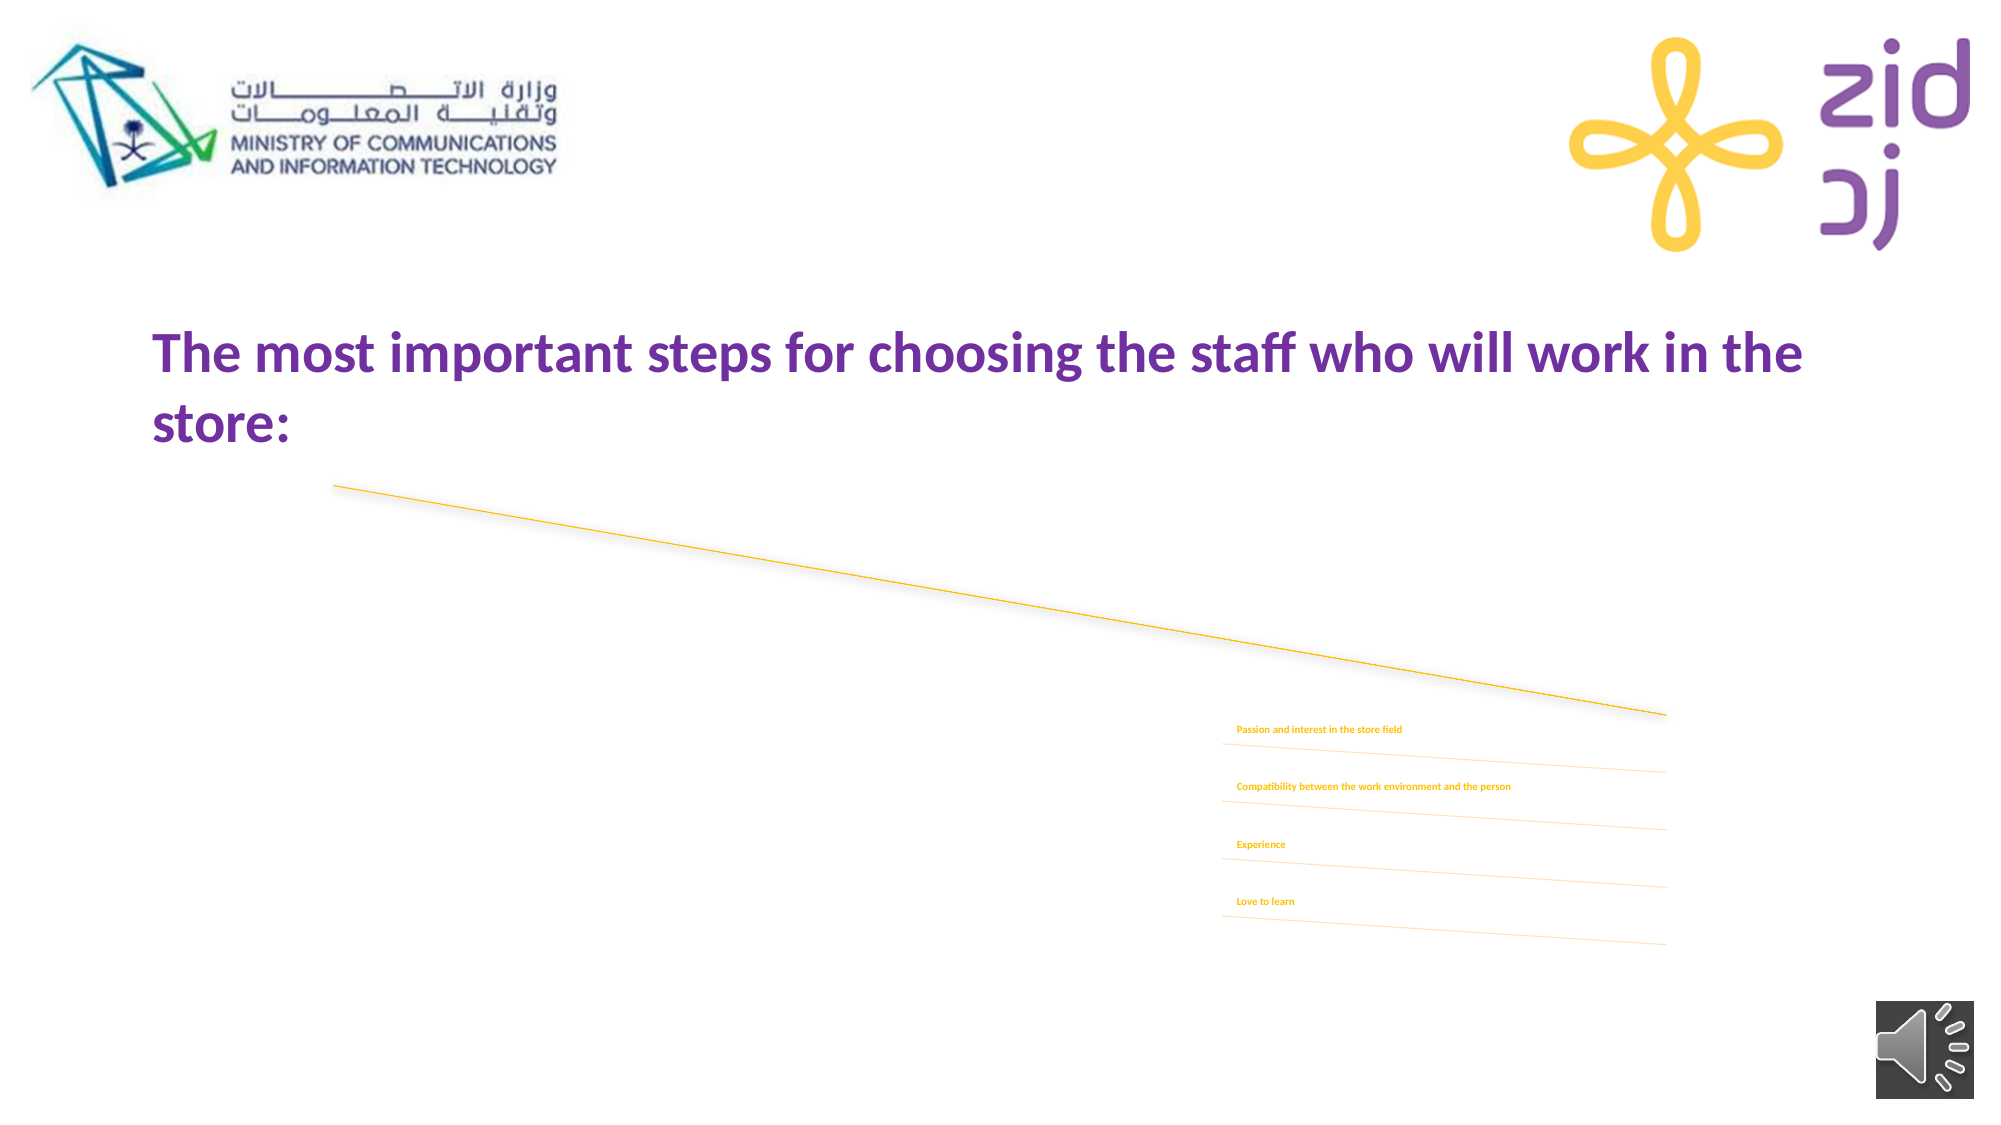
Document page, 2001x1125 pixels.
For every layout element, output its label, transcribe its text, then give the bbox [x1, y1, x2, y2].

picture [1569, 37, 1970, 252]
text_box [333, 485, 1667, 945]
text_box The most important steps for choosing the staff who will work in the store: [137, 306, 1821, 462]
title [137, 284, 1863, 771]
picture [1874, 999, 1975, 1100]
picture [30, 0, 569, 230]
